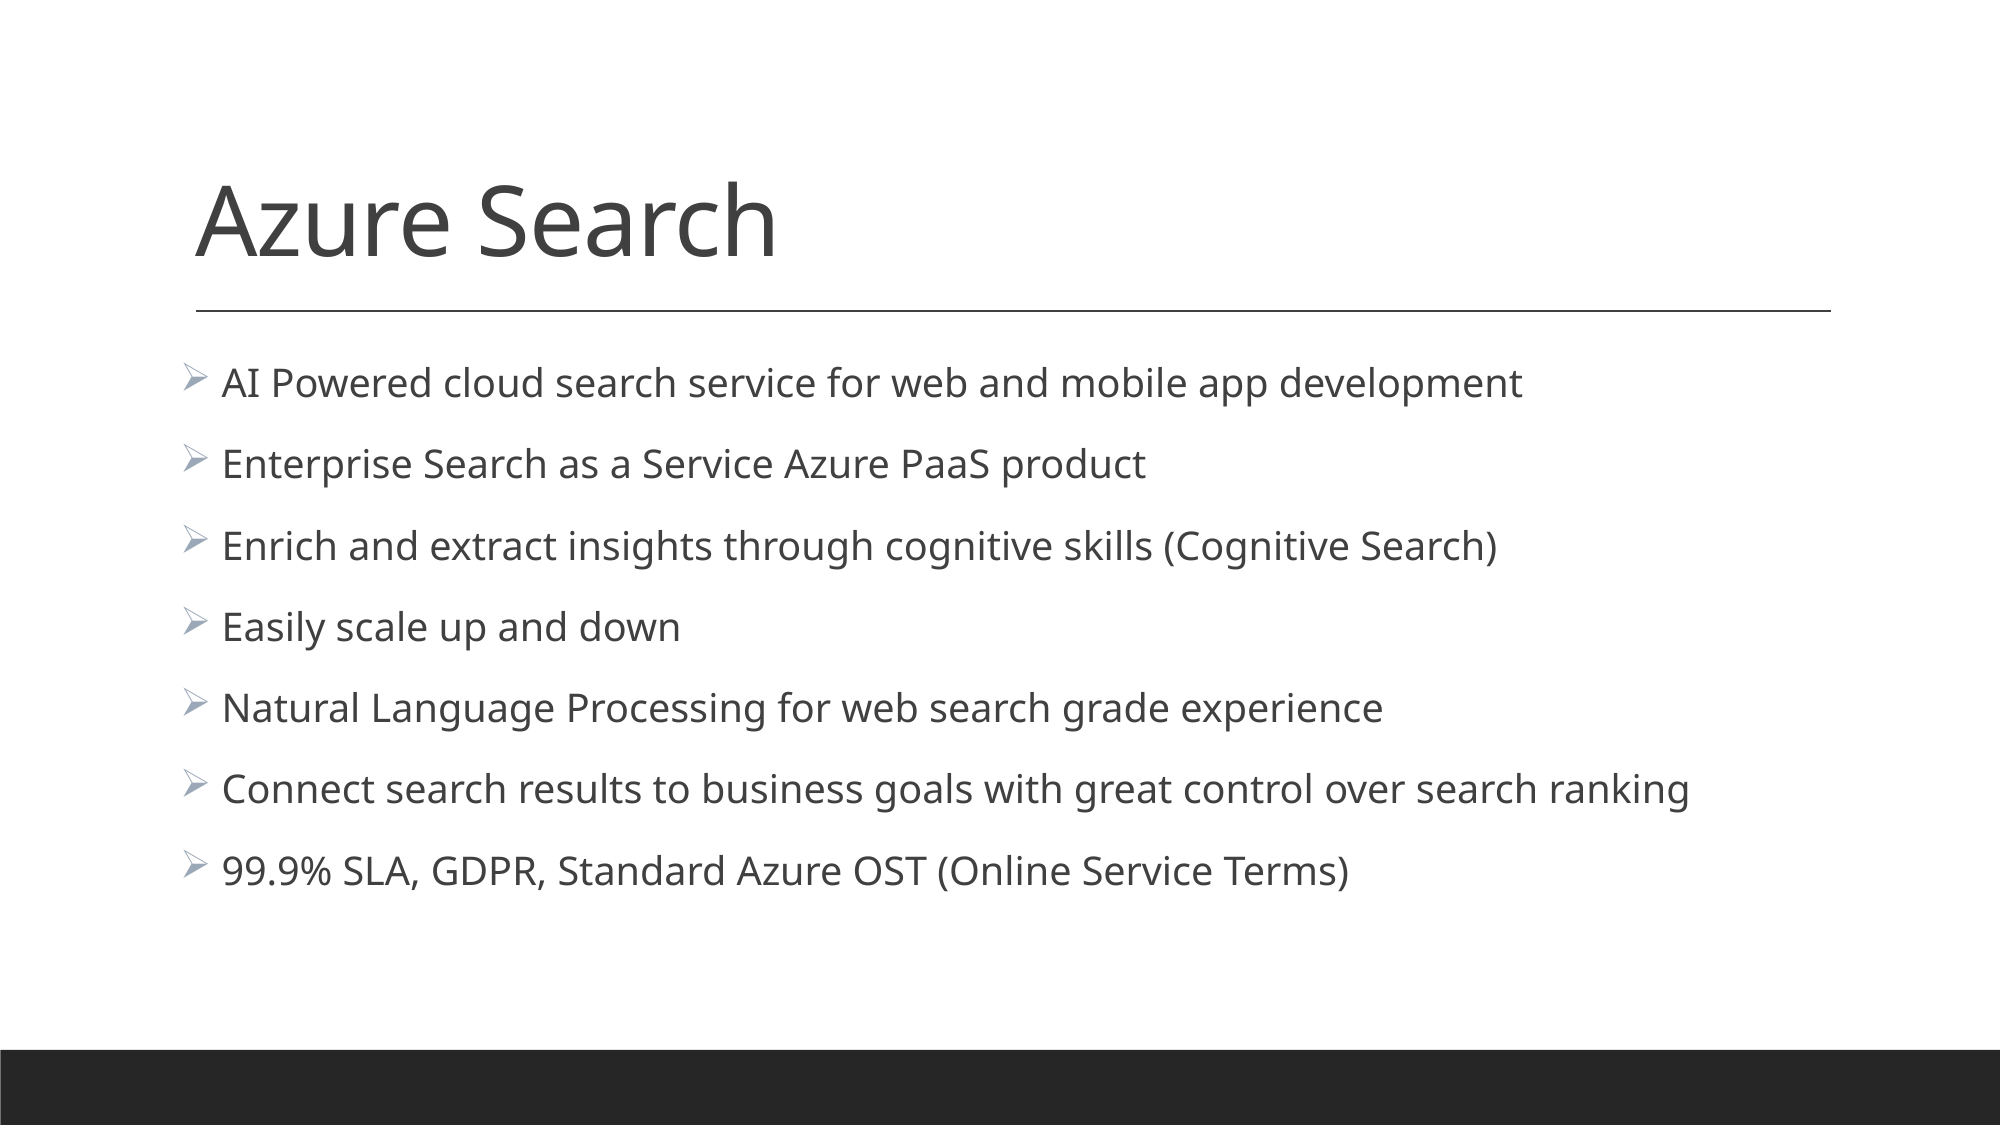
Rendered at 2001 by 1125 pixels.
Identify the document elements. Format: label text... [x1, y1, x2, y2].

list AI Powered cloud search service for web and mobile app development Enterprise Search as a Service Azure PaaS product Enrich and extract insights through cognitive skills (Cognitive Search) Easily scale up and down Natural Language Processing for web search grade experience Connect search results to business goals with great control over search ranking 99.9% SLA, GDPR, Standard Azure OST (Online Service Terms) [180, 345, 1830, 963]
title Azure Search [180, 47, 1830, 285]
